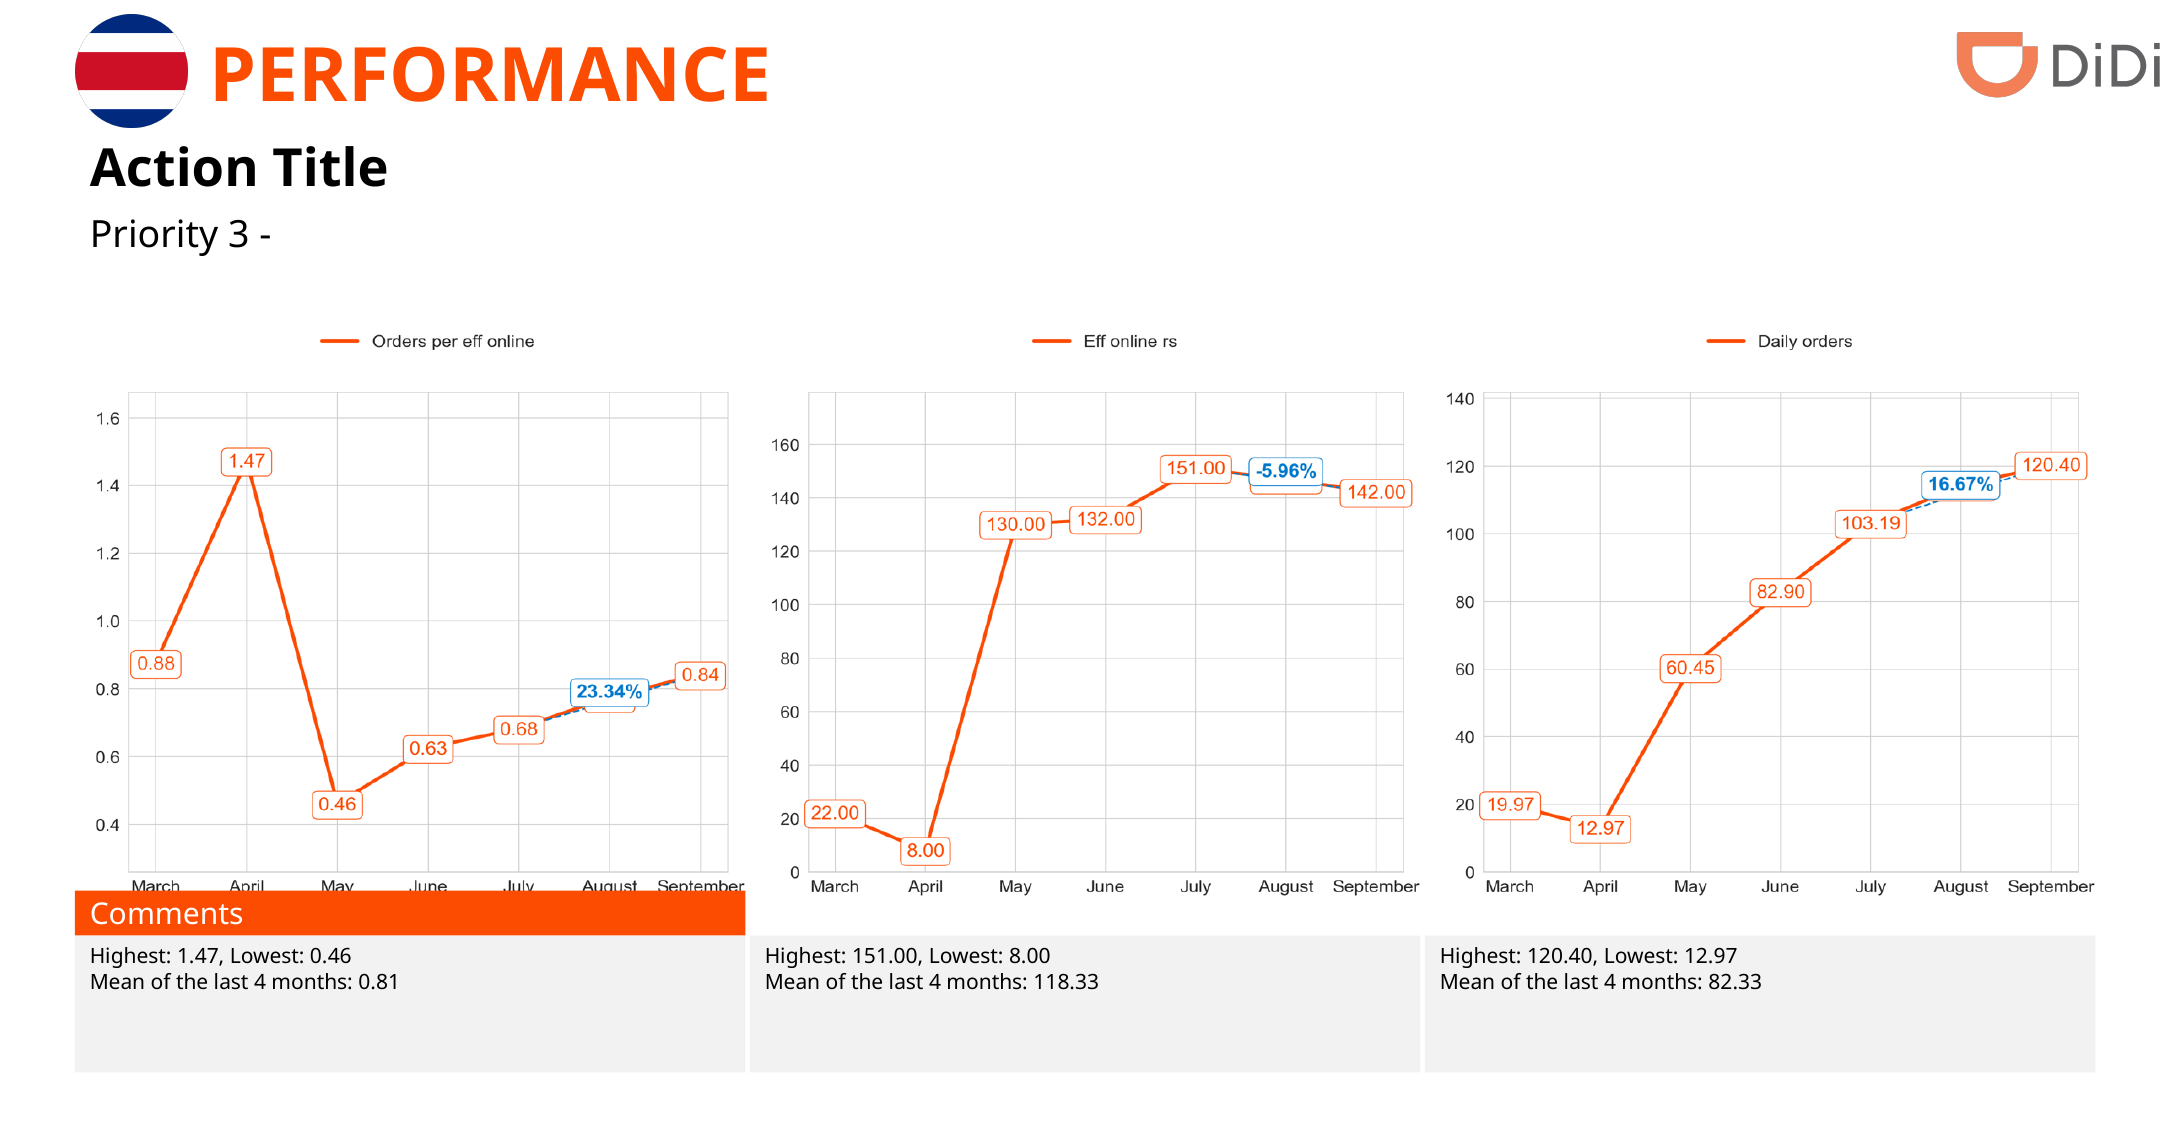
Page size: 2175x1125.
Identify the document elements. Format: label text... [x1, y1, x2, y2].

text_box PERFORMANCE [194, 15, 1800, 127]
picture [74, 322, 2101, 914]
text_box Highest: 120.40, Lowest: 12.97 Mean of the last 4 months: 82.33 [1424, 935, 2096, 1073]
text_box Highest: 151.00, Lowest: 8.00 Mean of the last 4 months: 118.33 [749, 935, 1421, 1073]
text_box Action Title [74, 127, 2175, 202]
text_box Highest: 1.47, Lowest: 0.46 Mean of the last 4 months: 0.81 [74, 936, 746, 1073]
text_box Priority 3 - [74, 202, 2175, 263]
picture [74, 14, 188, 128]
picture [1949, 1, 2175, 129]
text_box Comments [74, 921, 746, 936]
